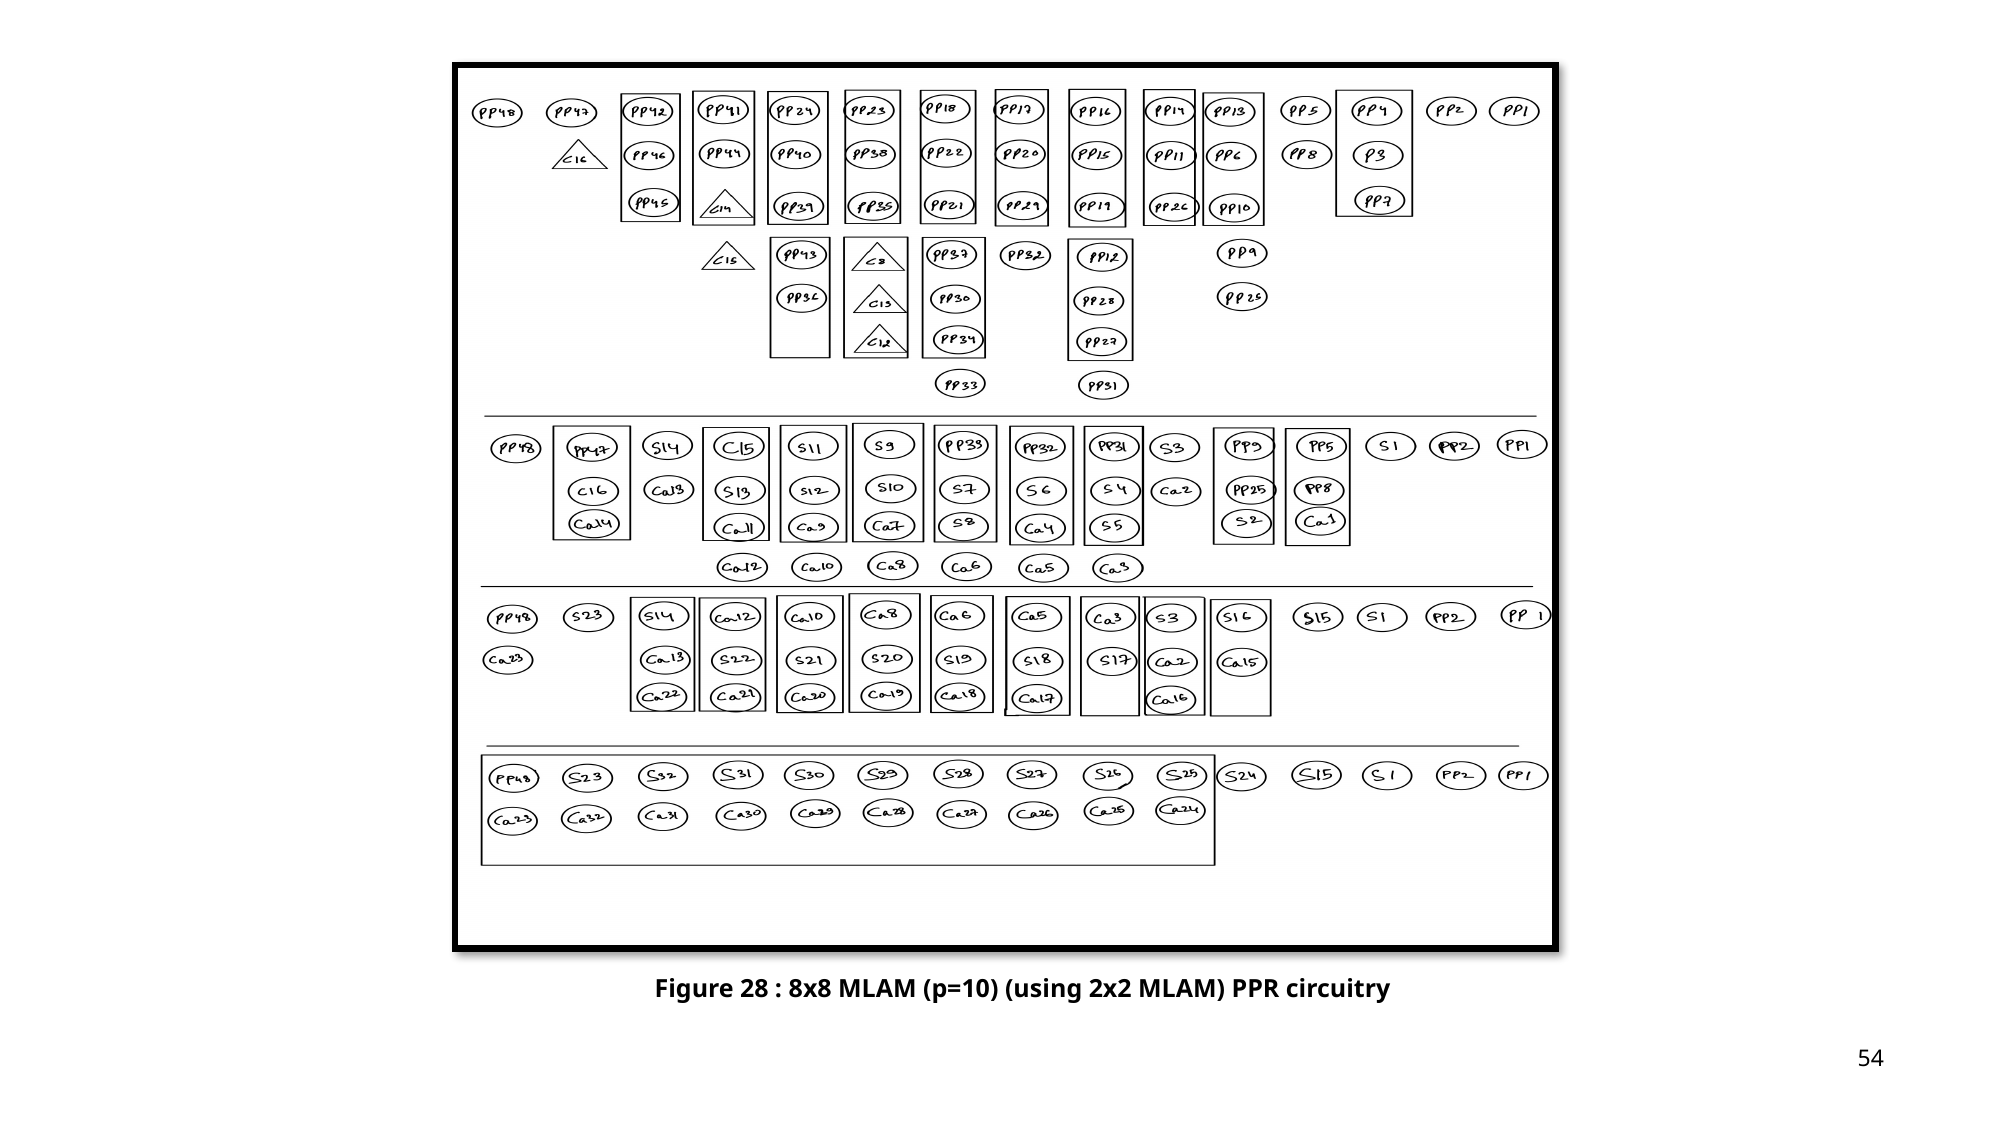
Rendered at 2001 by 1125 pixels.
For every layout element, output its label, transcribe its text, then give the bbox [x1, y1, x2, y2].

text_box Figure 28 : 8x8 MLAM (p=10) (using 2x2 MLAM) PPR circuitry [639, 968, 1542, 1011]
picture [458, 67, 1553, 946]
slide_number 54 [1857, 1043, 1944, 1084]
